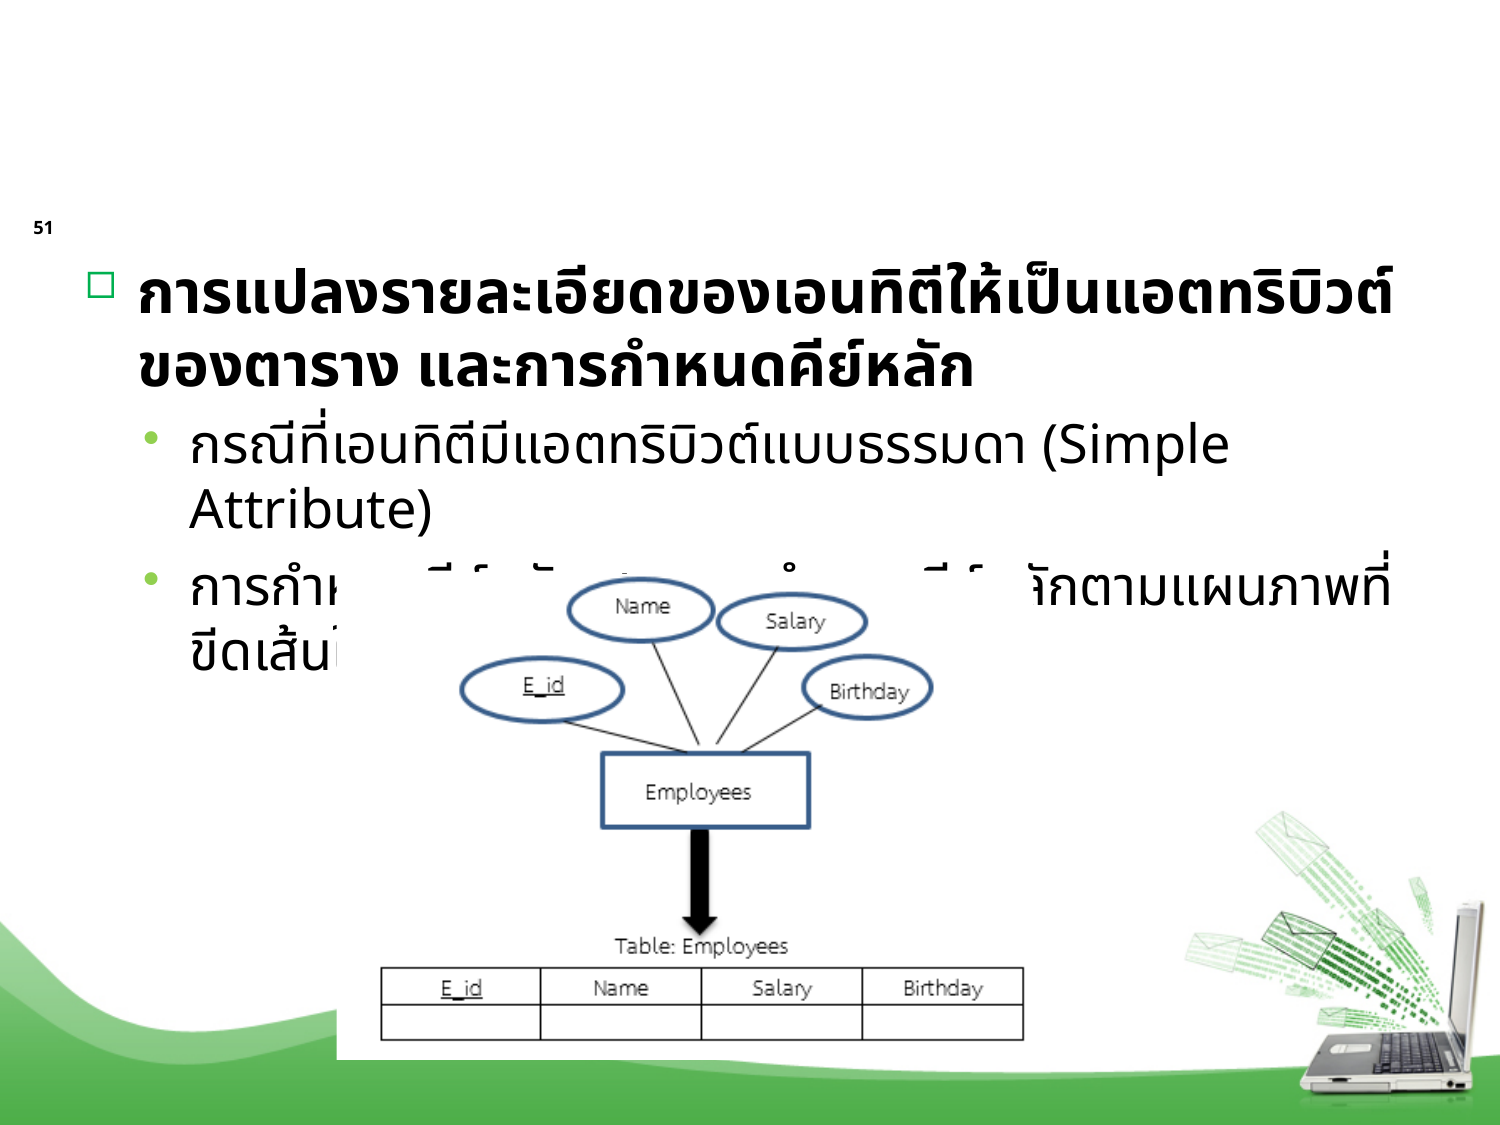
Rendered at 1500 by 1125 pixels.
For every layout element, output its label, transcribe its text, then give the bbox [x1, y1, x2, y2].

list การแปลงรายละเอียดของเอนทิตีให้เป็นแอตทริบิวต์ของตาราง และการกำหนดคีย์หลัก กรณีที่เอนทิตีมีแอตทริบิวต์แบบธรรมดา (Simple Attribute) การกำหนดคีย์หลัก สามารถกำหนดคีย์หลักตามแผนภาพที่ขีดเส้นใต้ [70, 246, 1438, 1008]
slide_number 51 [0, 208, 88, 249]
picture [0, 0, 1500, 1125]
